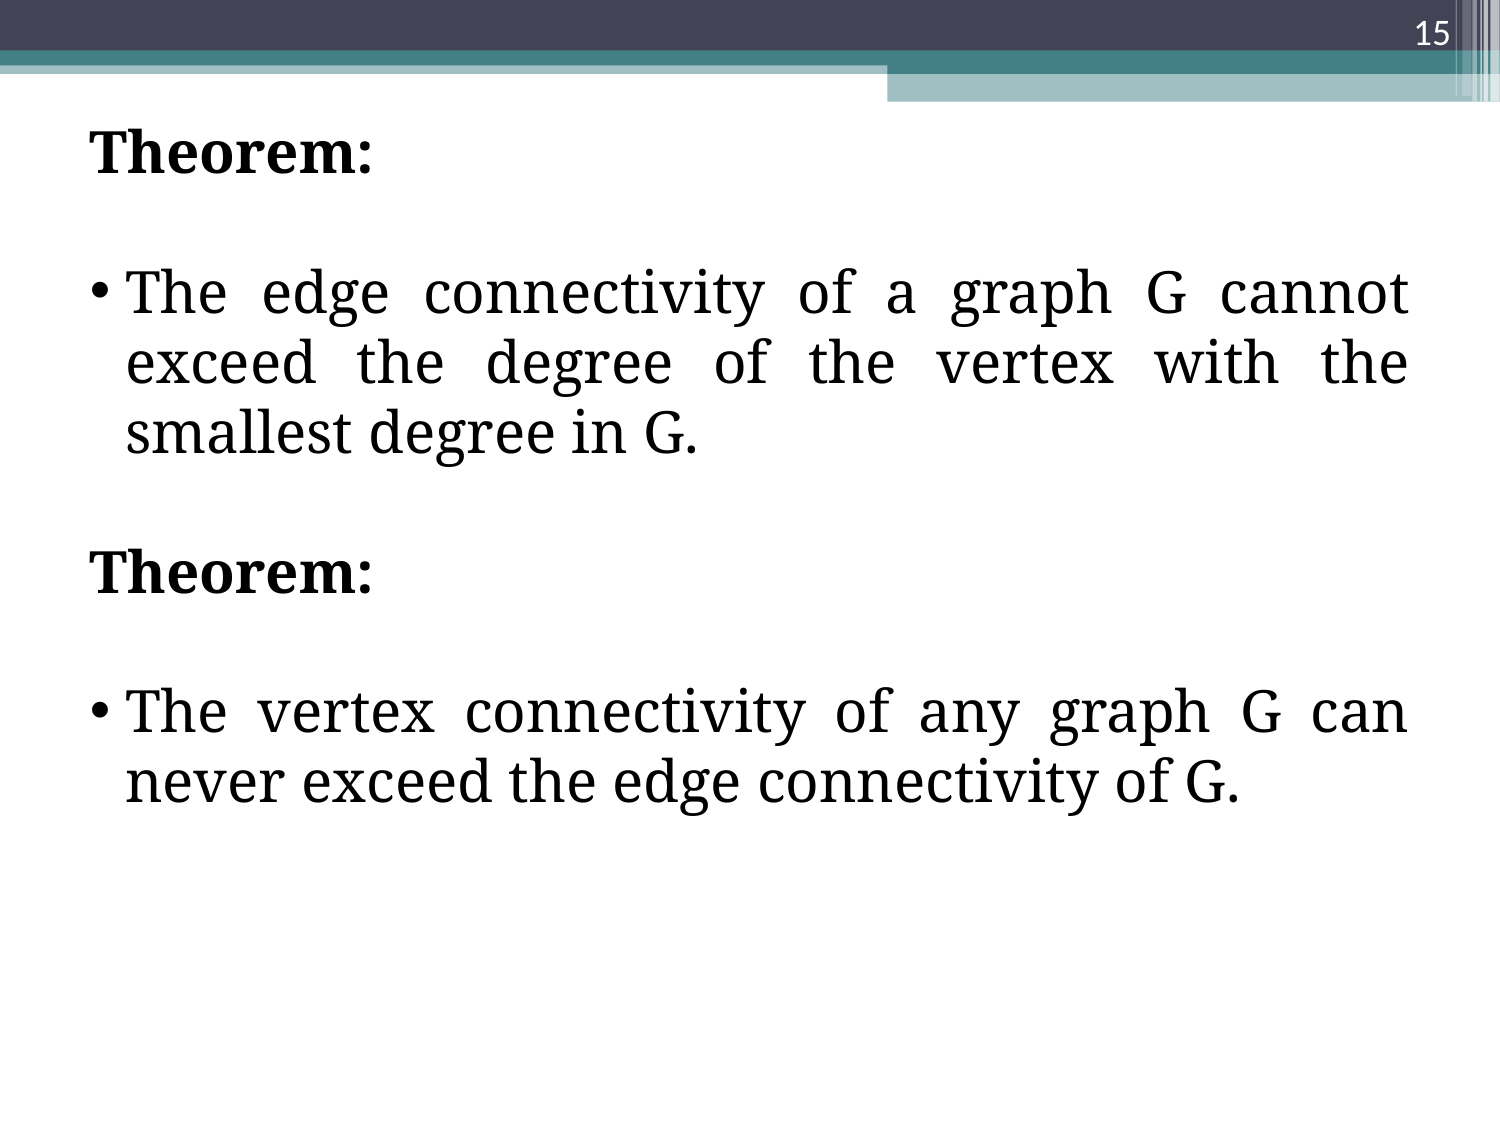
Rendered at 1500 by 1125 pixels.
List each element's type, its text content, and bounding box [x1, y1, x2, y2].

text_box Theorem: The edge connectivity of a graph G cannot exceed the degree of the vertex with the smallest degree in G. Theorem: The vertex connectivity of any graph G can never exceed the edge connectivity of G. [74, 62, 1425, 1005]
text_box <number> [1340, 0, 1466, 61]
